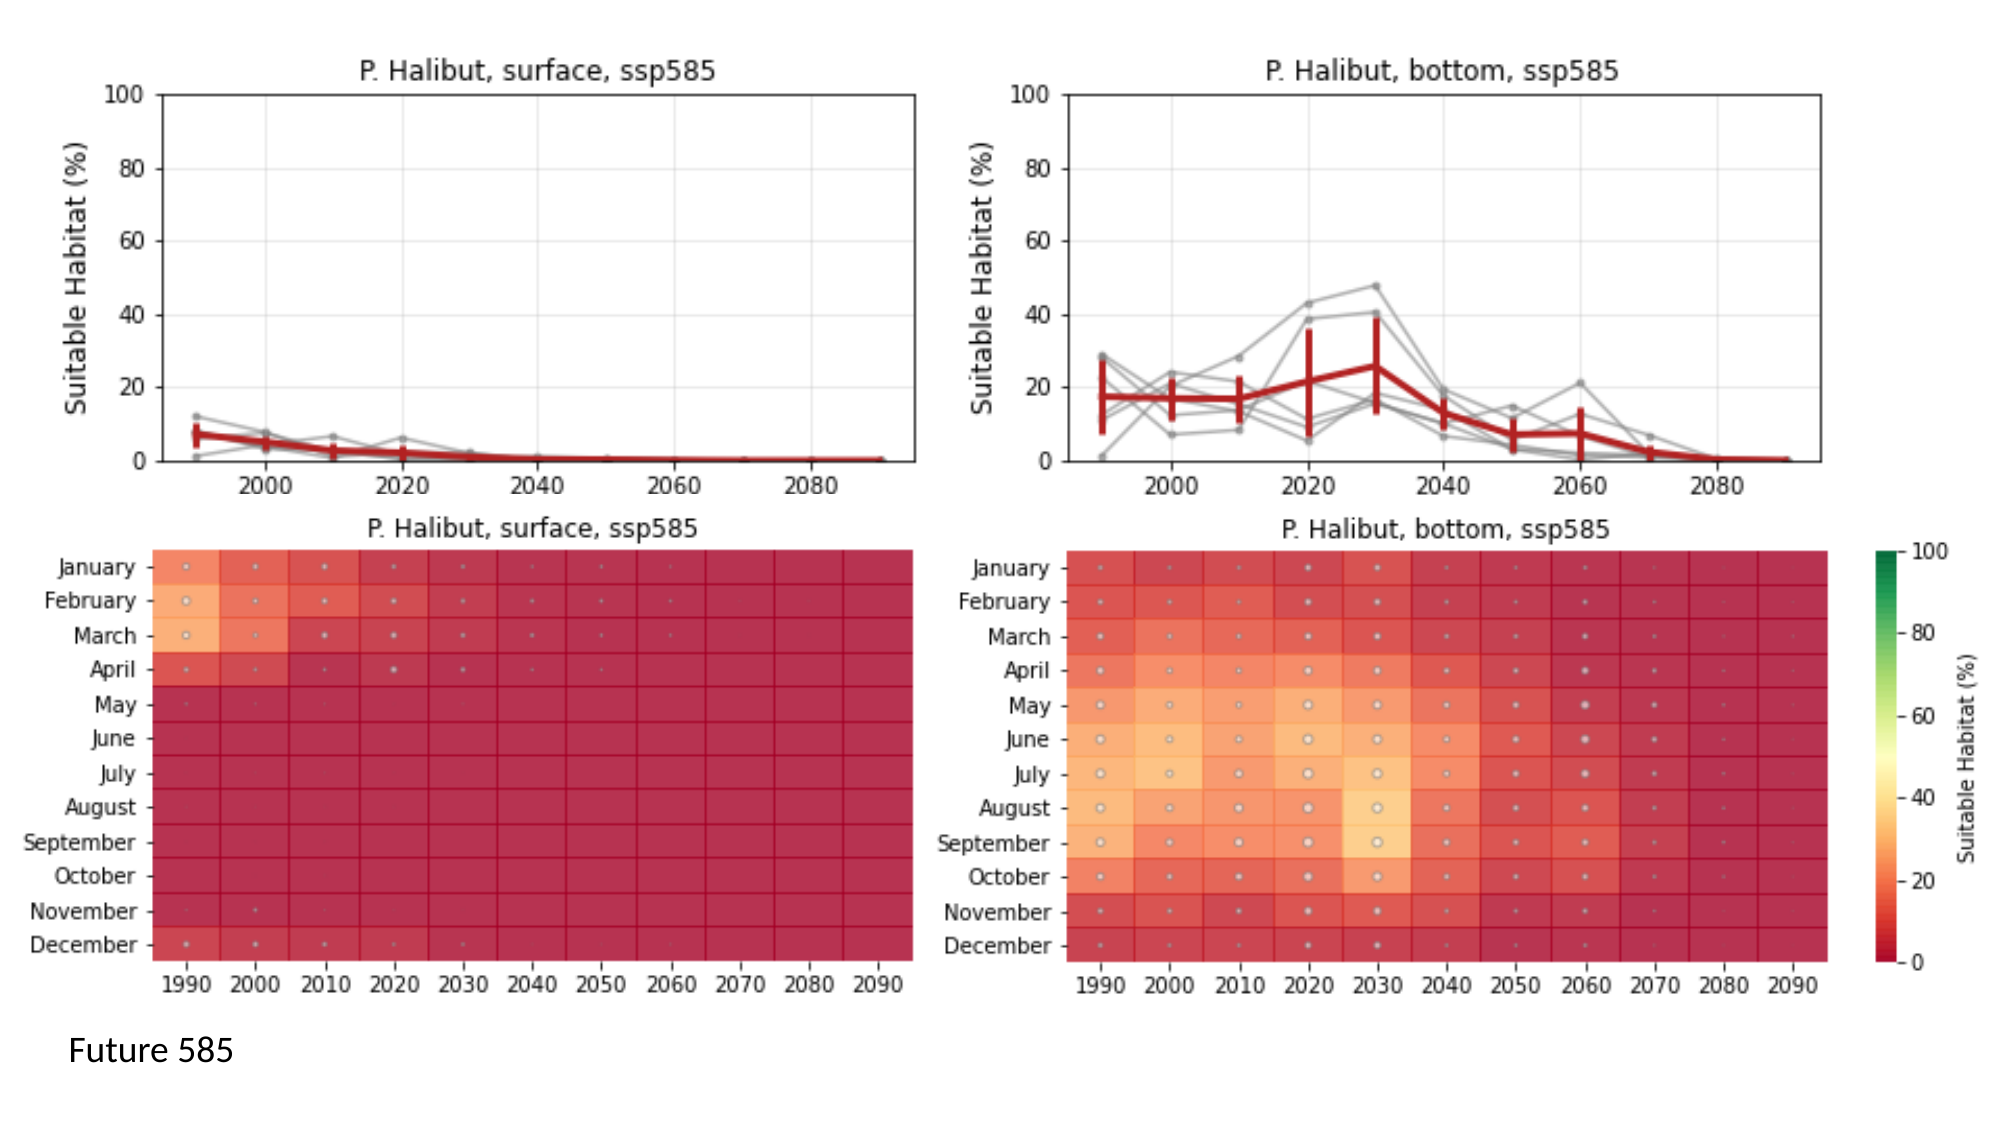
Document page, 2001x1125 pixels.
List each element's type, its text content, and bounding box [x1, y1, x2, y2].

text_box Halibut Future 585 [53, 1020, 250, 1078]
picture [0, 36, 2000, 1021]
